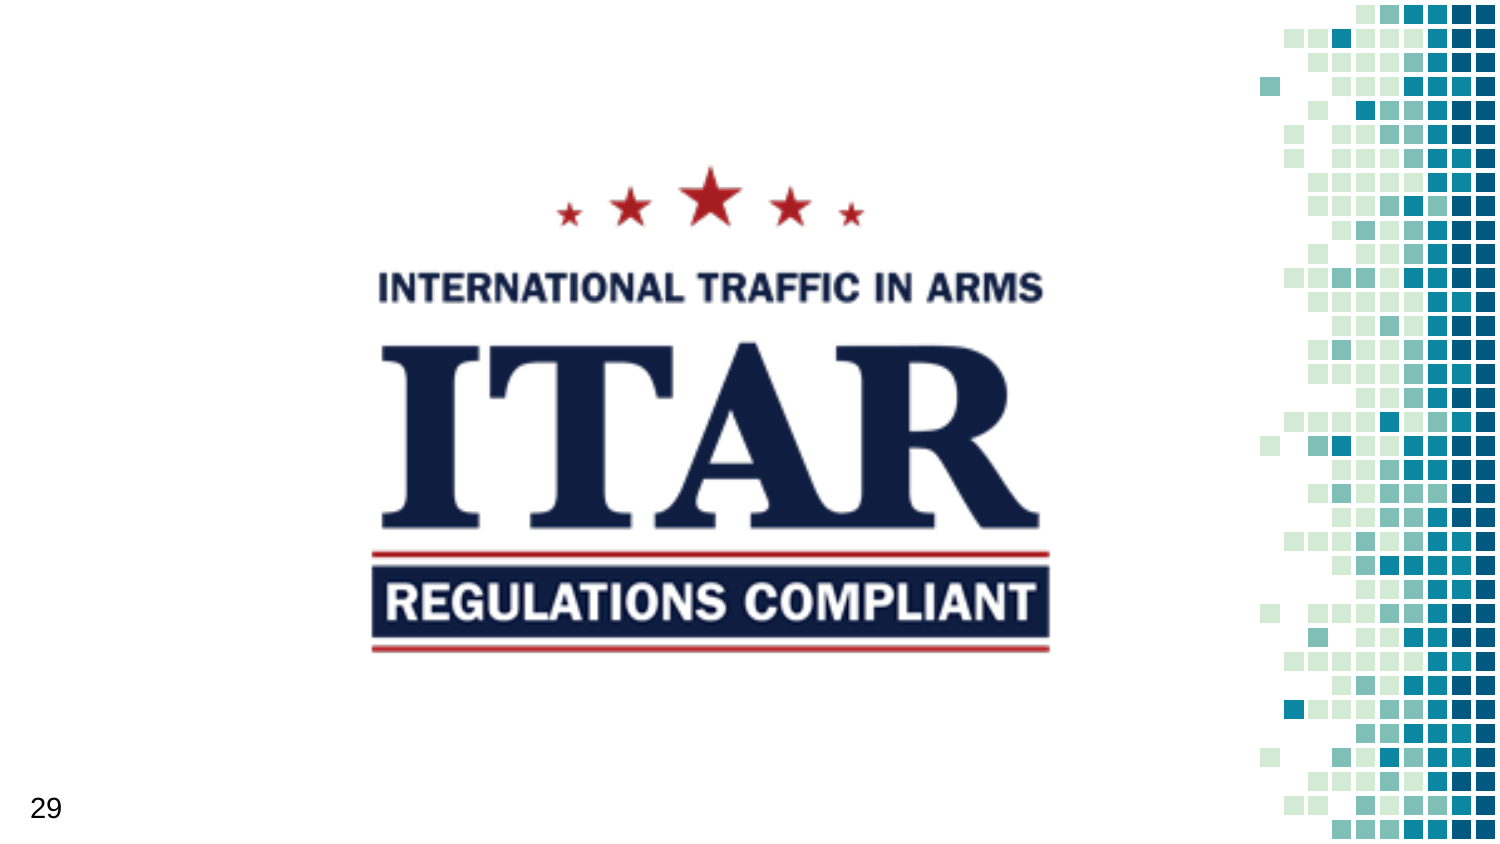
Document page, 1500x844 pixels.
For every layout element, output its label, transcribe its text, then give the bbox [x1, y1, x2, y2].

picture [334, 123, 1088, 697]
slide_number 29 [15, 774, 105, 839]
